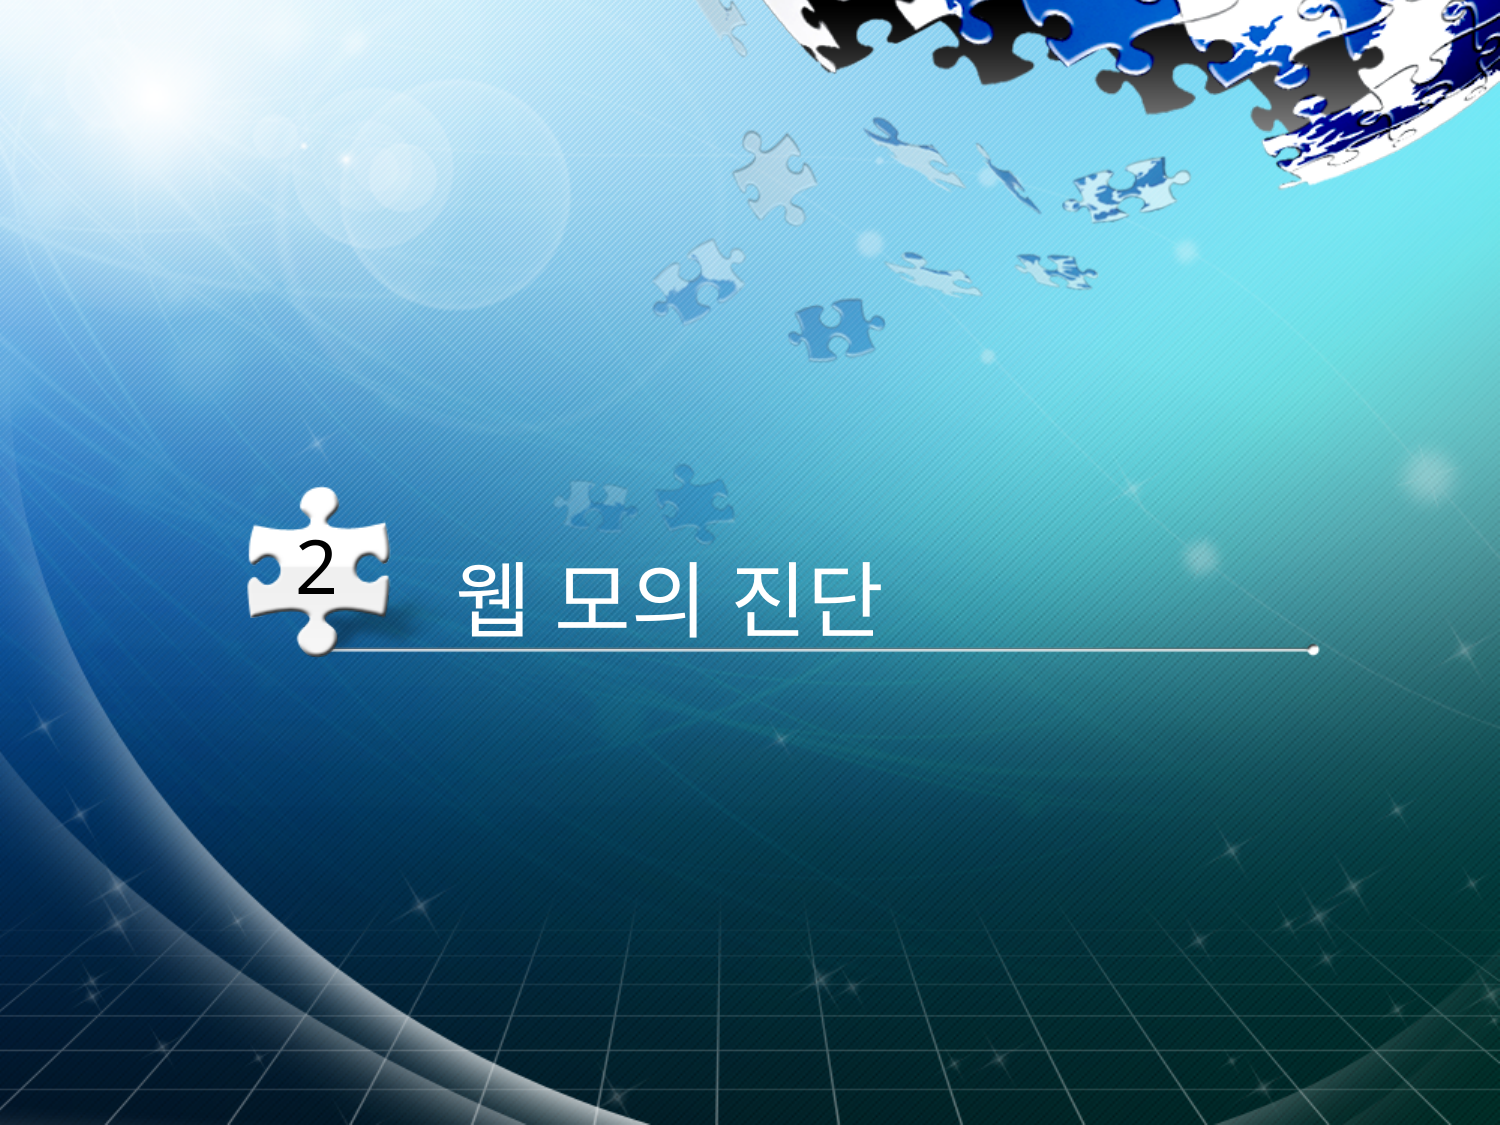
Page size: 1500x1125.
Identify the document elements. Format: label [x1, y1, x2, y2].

picture [0, 0, 1500, 1125]
text_box [235, 460, 447, 664]
